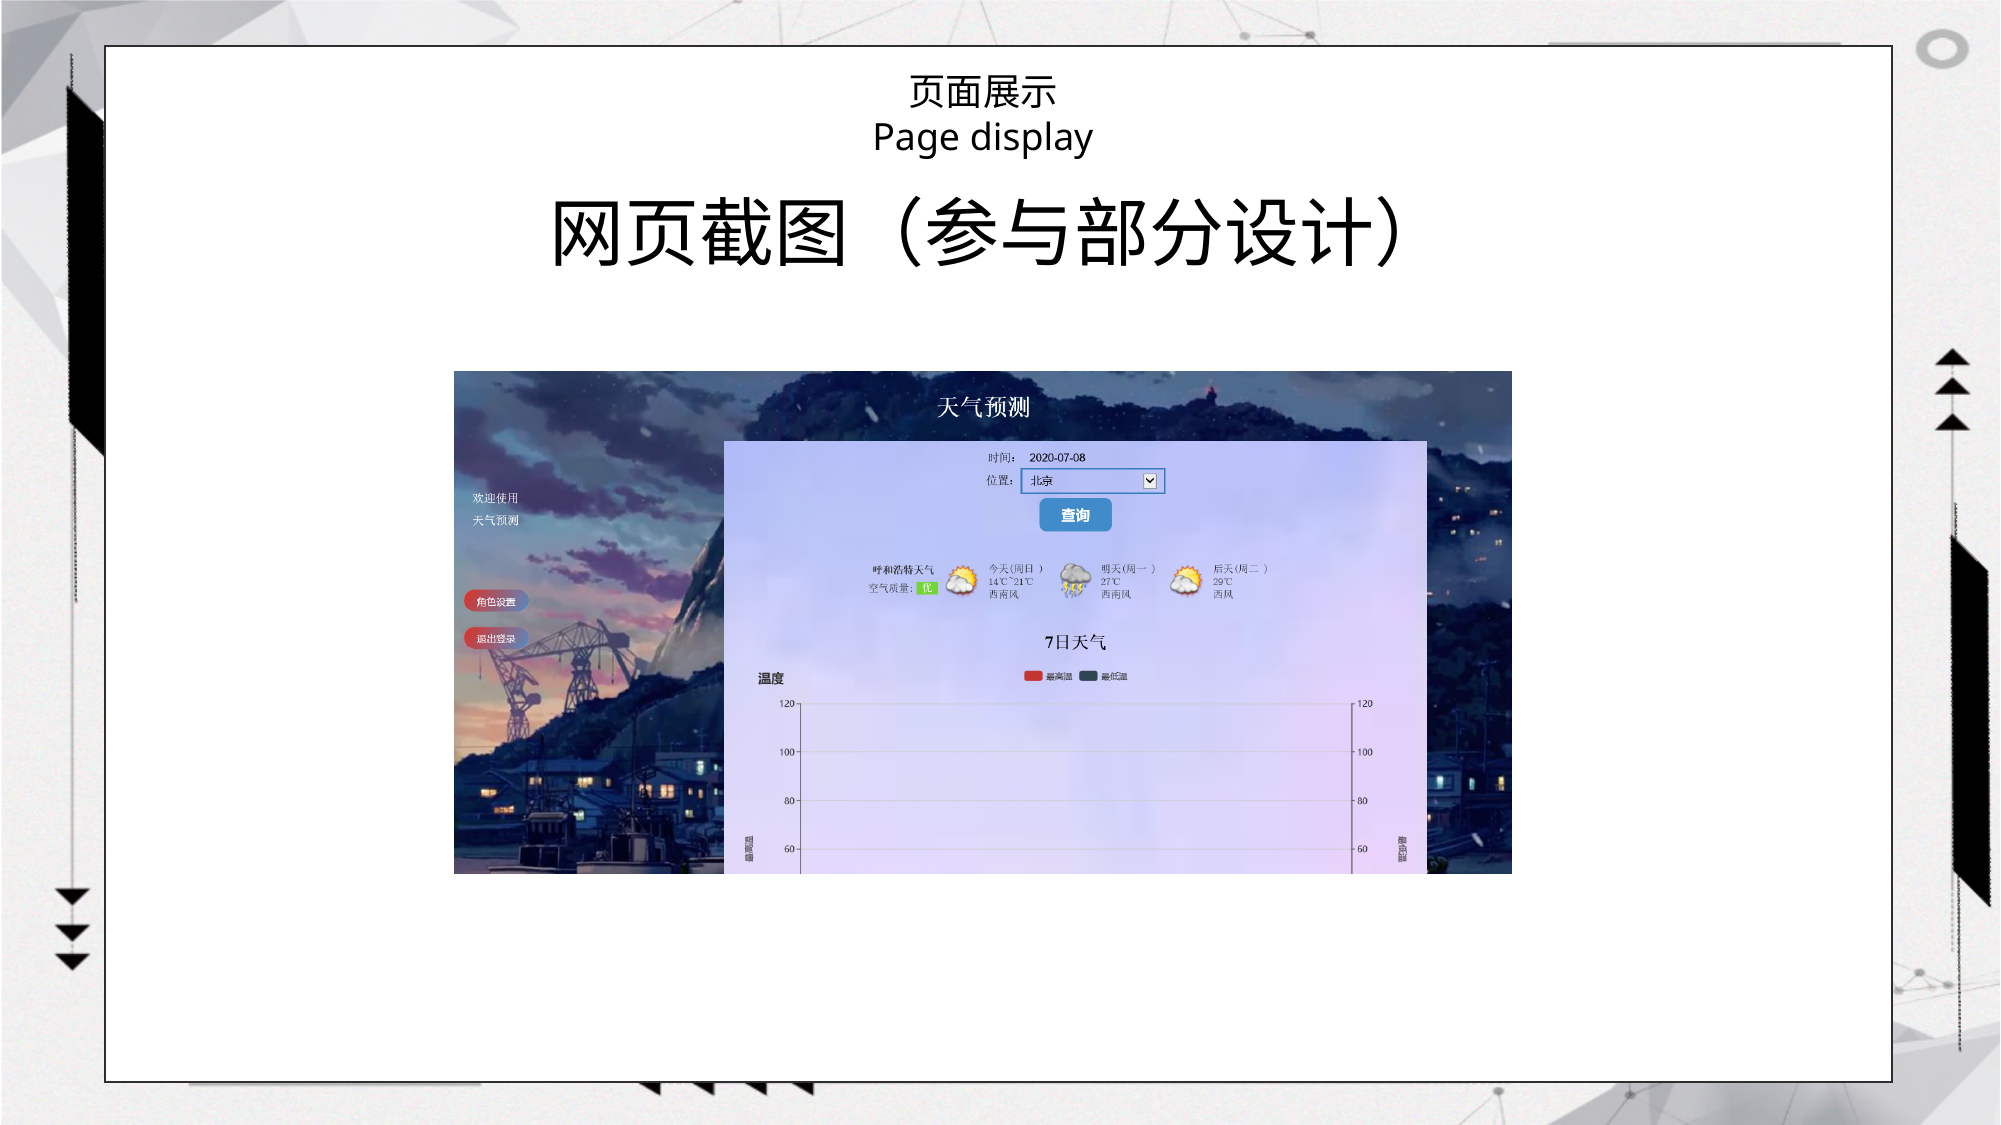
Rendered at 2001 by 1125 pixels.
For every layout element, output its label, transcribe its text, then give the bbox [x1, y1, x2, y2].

text_box 页面展示 Page display [728, 60, 1238, 166]
text_box 网页截图（参与部分设计） [137, 151, 1863, 320]
picture [0, 0, 2001, 1125]
